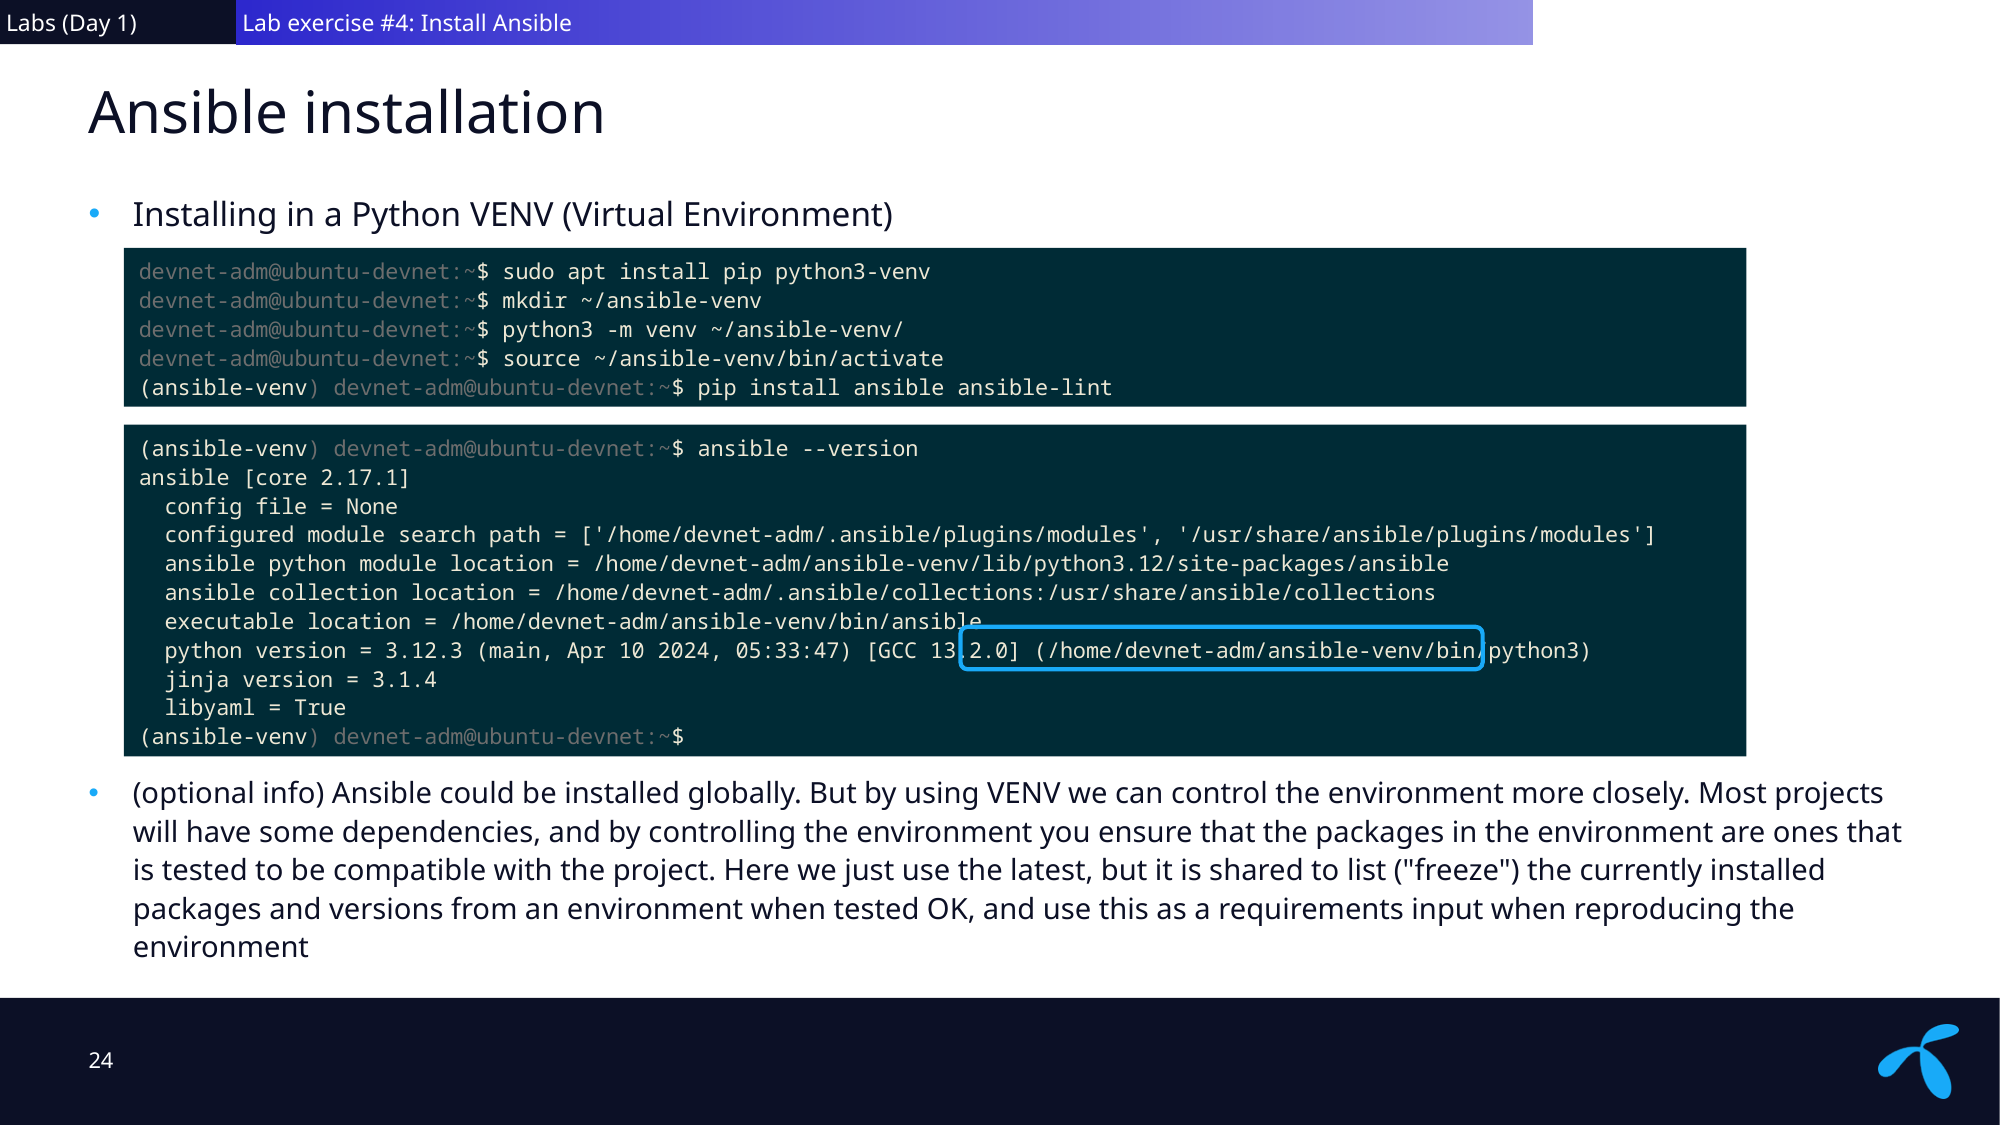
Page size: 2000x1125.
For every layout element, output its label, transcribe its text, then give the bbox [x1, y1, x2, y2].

list Installing in a Python VENV (Virtual Environment) (optional info) Ansible could be installed globally. But by using VENV we can control the environment more closely. Most projects will have some dependencies, and by controlling the environment you ensure that the packages in the environment are ones that is tested to be compatible with the project. Here we just use the latest, but it is shared to list ("freeze") the currently installed packages and versions from an environment when tested OK, and use this as a requirements input when reproducing the environment [88, 160, 1911, 995]
slide_number 24 [88, 1024, 237, 1099]
text_box Lab exercise #4: Install Ansible [236, 0, 1533, 45]
text_box (ansible-venv) devnet-adm@ubuntu-devnet:~$ ansible --version ansible [core 2.17.1] config file = None configured module search path = ['/home/devnet-adm/.ansible/plugins/modules', '/usr/share/ansible/plugins/modules'] ansible python module location = /home/devnet-adm/ansible-venv/lib/python3.12/site-packages/ansible ansible collection location = /home/devnet-adm/.ansible/collections:/usr/share/ansible/collections executable location = /home/devnet-adm/ansible-venv/bin/ansible python version = 3.12.3 (main, Apr 10 2024, 05:33:47) [GCC 13.2.0] (/home/devnet-adm/ansible-venv/bin/python3) jinja version = 3.1.4 libyaml = True (ansible-venv) devnet-adm@ubuntu-devnet:~$ [123, 424, 1747, 757]
picture [1878, 1024, 1959, 1099]
text_box devnet-adm@ubuntu-devnet:~$ sudo apt install pip python3-venv devnet-adm@ubuntu-devnet:~$ mkdir ~/ansible-venv devnet-adm@ubuntu-devnet:~$ python3 -m venv ~/ansible-venv/ devnet-adm@ubuntu-devnet:~$ source ~/ansible-venv/bin/activate (ansible-venv) devnet-adm@ubuntu-devnet:~$ pip install ansible ansible-lint [123, 247, 1747, 407]
footer Labs (Day 1) [0, 0, 236, 45]
title Ansible installation [88, 70, 1911, 160]
text_box [958, 624, 1485, 672]
